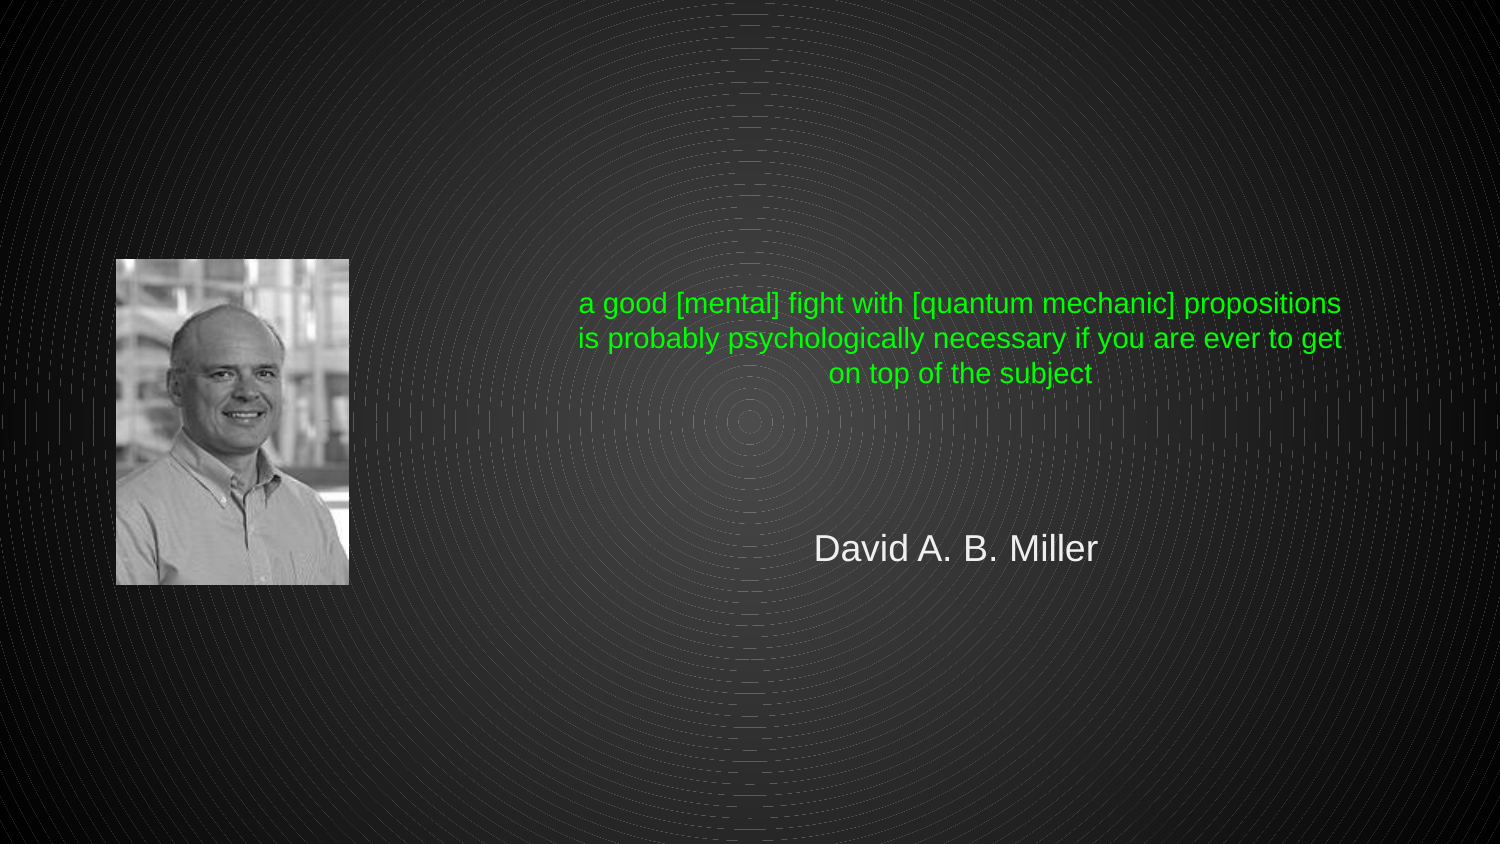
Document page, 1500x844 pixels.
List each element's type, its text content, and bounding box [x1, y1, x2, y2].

picture [116, 259, 349, 585]
text_box a good [mental] fight with [quantum mechanic] propositions is probably psychologically necessary if you are ever to get on top of the subject [557, 268, 1364, 477]
text_box David A. B. Miller [798, 509, 1123, 585]
